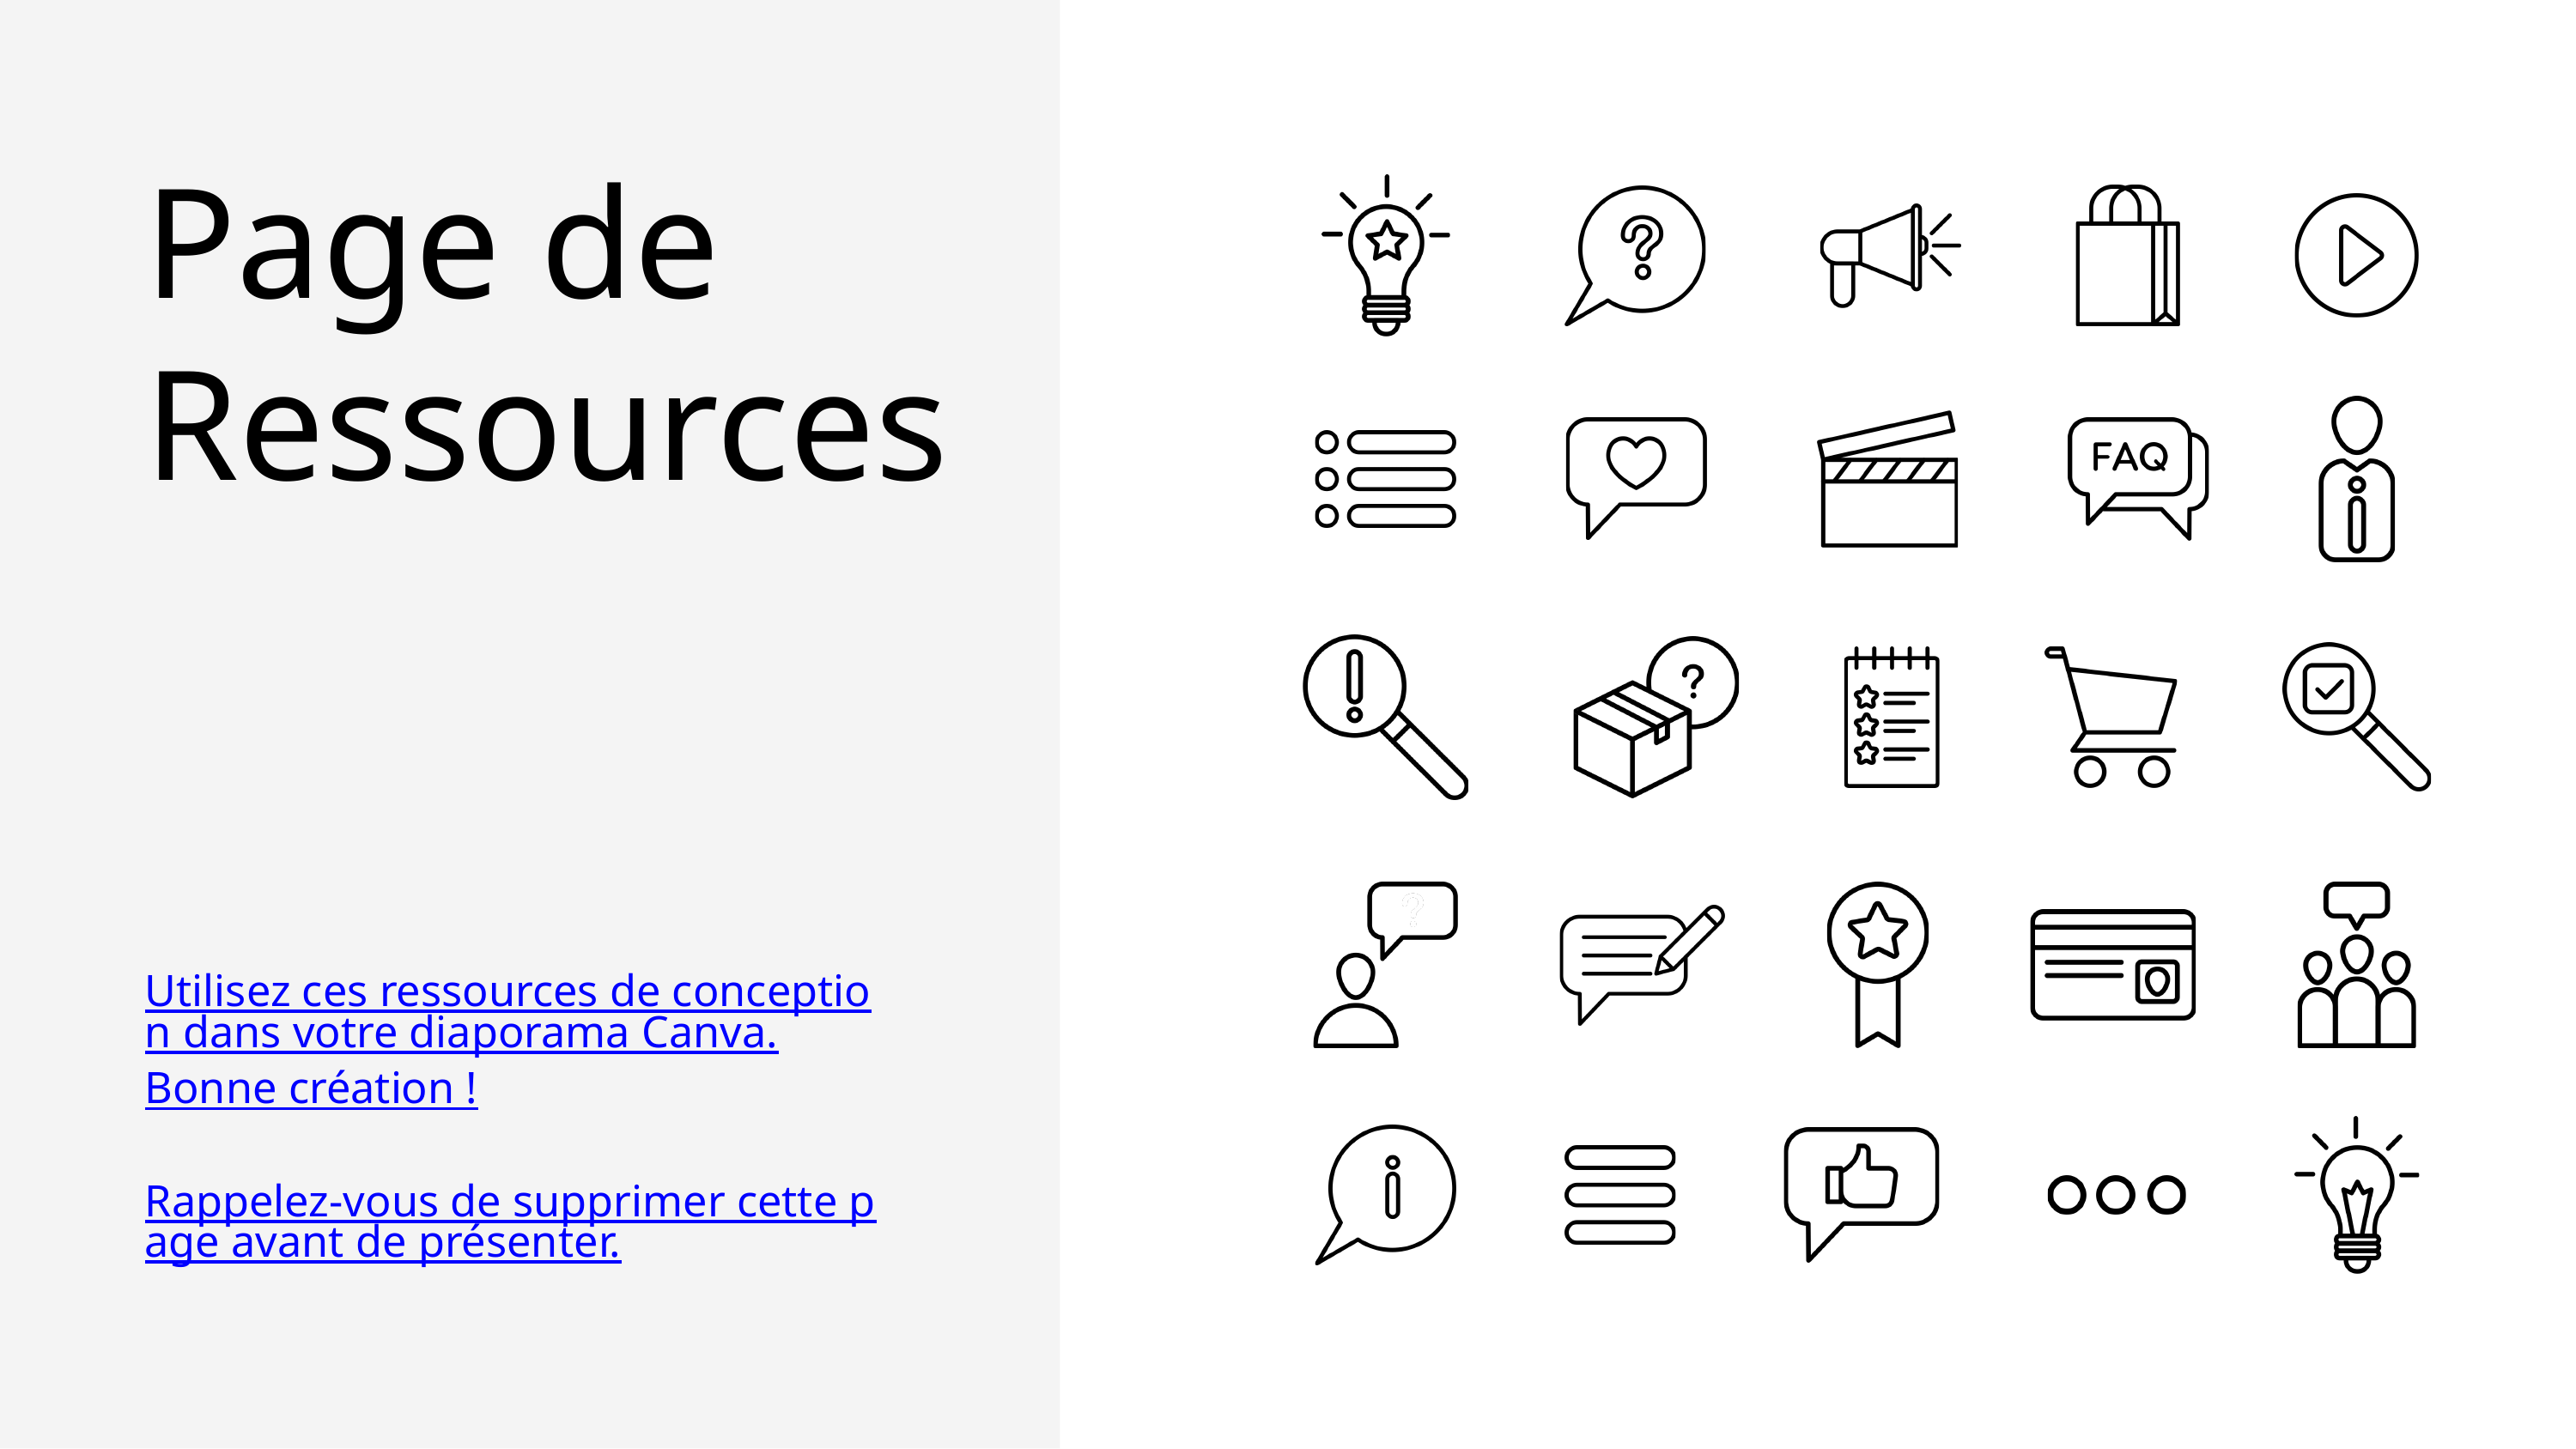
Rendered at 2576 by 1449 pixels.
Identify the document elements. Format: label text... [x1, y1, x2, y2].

text_box [2294, 1116, 2420, 1274]
text_box [1559, 905, 1726, 1026]
text_box [0, 0, 1060, 1449]
text_box [2297, 882, 2416, 1048]
text_box [2047, 1175, 2186, 1215]
text_box Utilisez ces ressources de conception dans votre diaporama Canva. Bonne création ! Rappelez-vous de supprimer cette page avant de présenter. [144, 966, 884, 1192]
text_box [1321, 174, 1450, 336]
text_box [2318, 396, 2396, 562]
text_box [1783, 1127, 1940, 1263]
text_box [2294, 193, 2419, 318]
text_box [1315, 430, 1456, 528]
text_box [2068, 417, 2209, 541]
text_box Page de Ressources [144, 146, 981, 512]
text_box [1315, 1125, 1456, 1265]
text_box [1564, 185, 1706, 326]
text_box [1826, 882, 1929, 1048]
text_box [2044, 646, 2178, 788]
text_box [2282, 642, 2432, 791]
text_box [1313, 882, 1458, 1048]
text_box [1303, 634, 1469, 800]
text_box [1564, 1145, 1676, 1245]
text_box [2030, 909, 2196, 1021]
text_box [2075, 185, 2181, 326]
text_box [1565, 417, 1707, 540]
text_box [1573, 636, 1740, 798]
text_box [1820, 203, 1961, 308]
text_box [1844, 646, 1940, 788]
text_box [1817, 410, 1959, 548]
